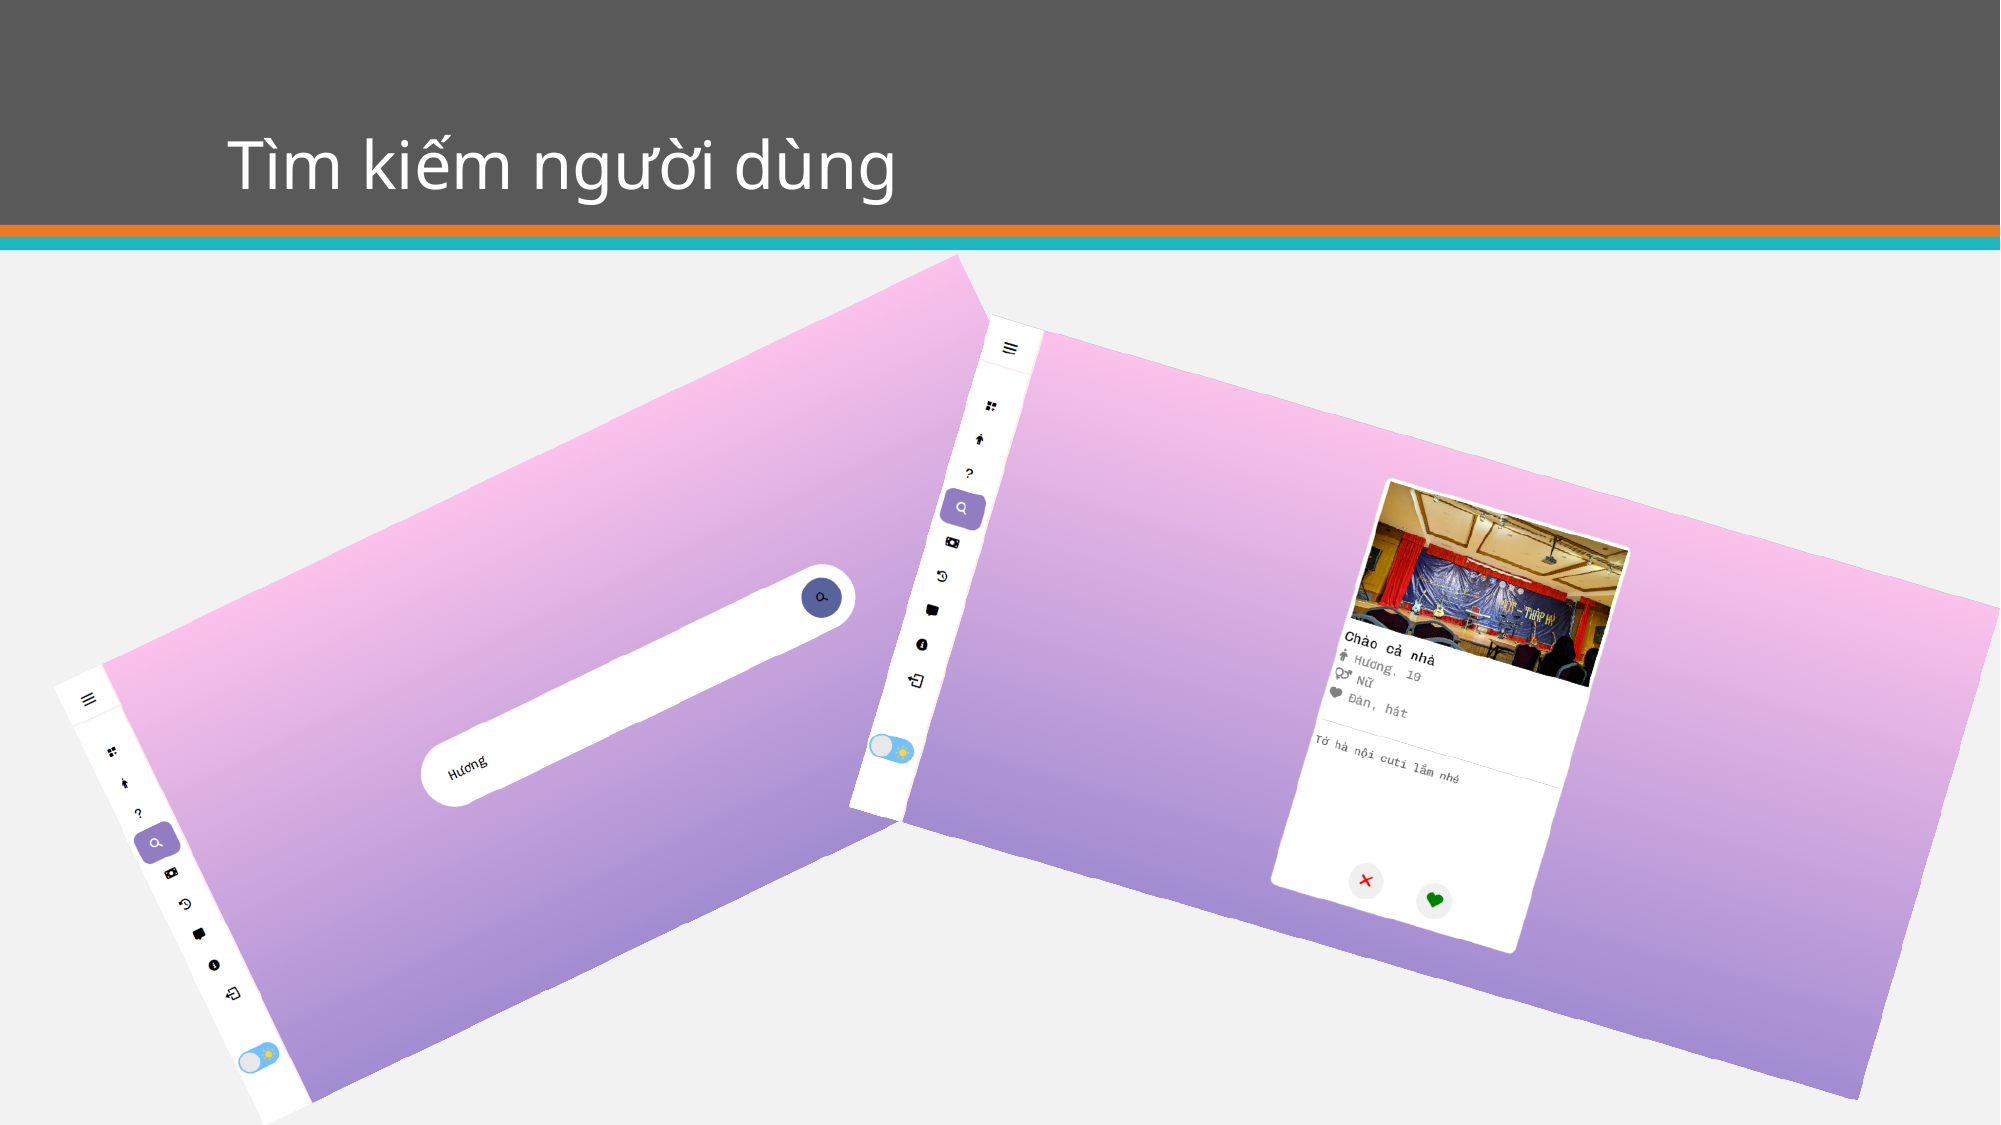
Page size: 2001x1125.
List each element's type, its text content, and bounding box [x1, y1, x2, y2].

picture [55, 254, 1999, 1124]
title Tìm kiếm người dùng [212, 41, 1788, 212]
